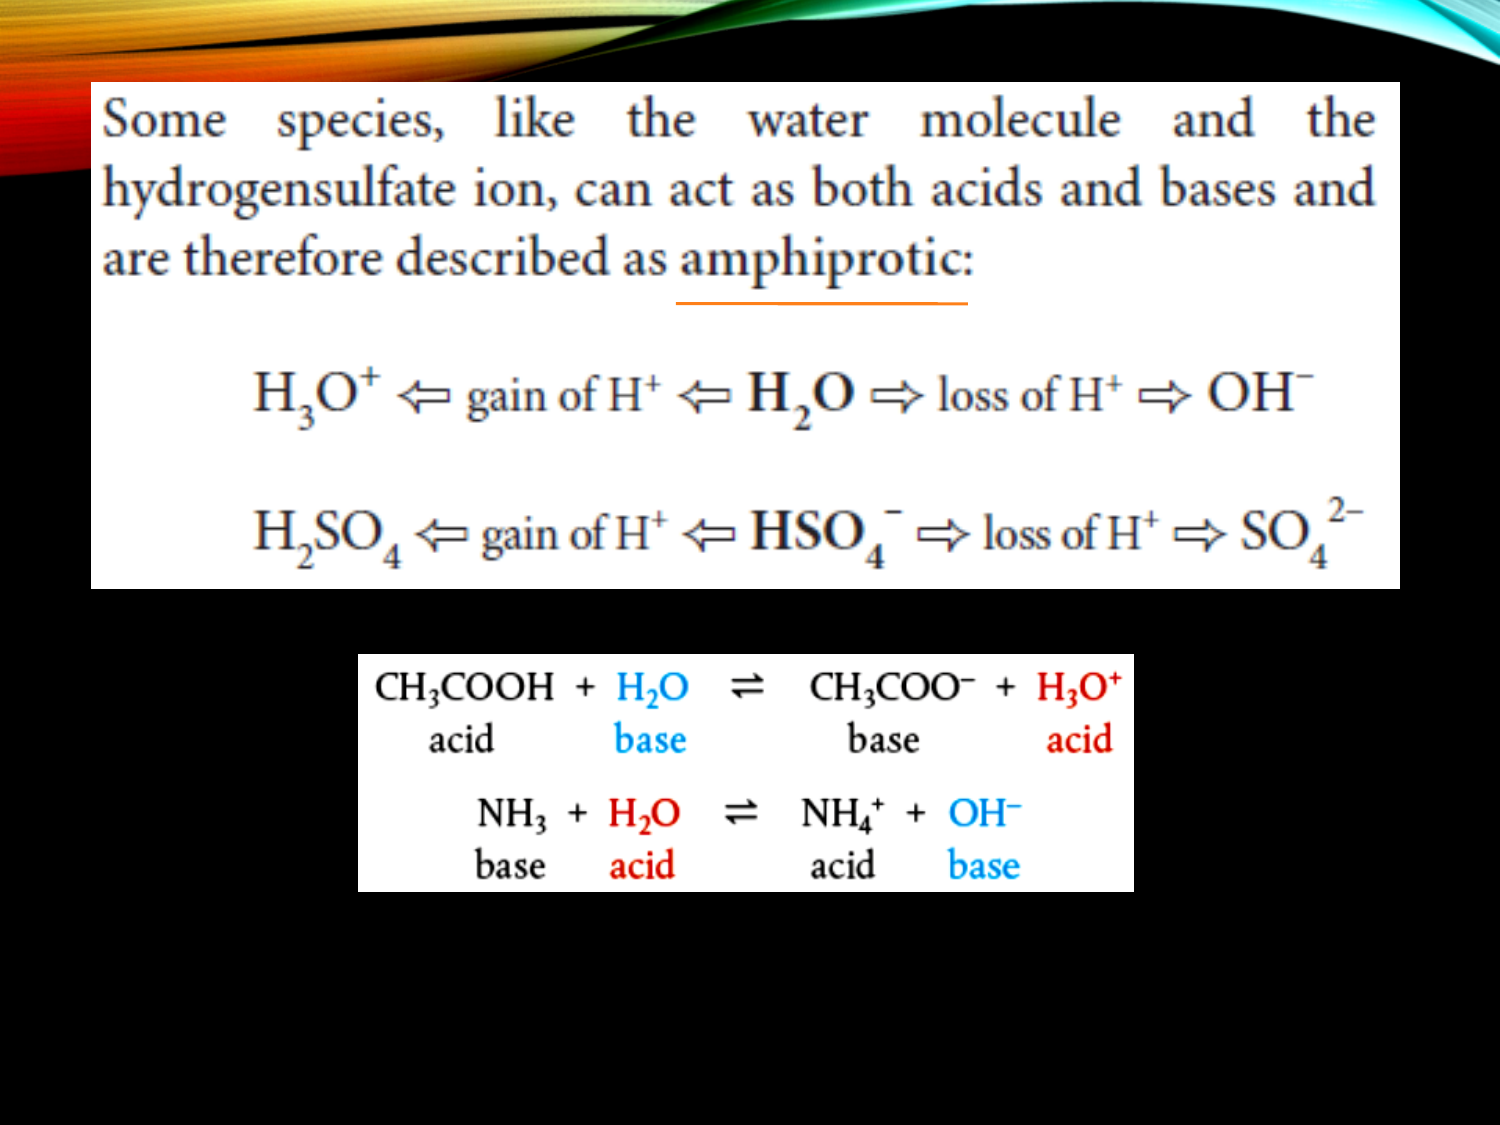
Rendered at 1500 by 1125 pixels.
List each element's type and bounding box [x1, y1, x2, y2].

picture [357, 653, 1134, 892]
picture [0, 0, 1500, 590]
